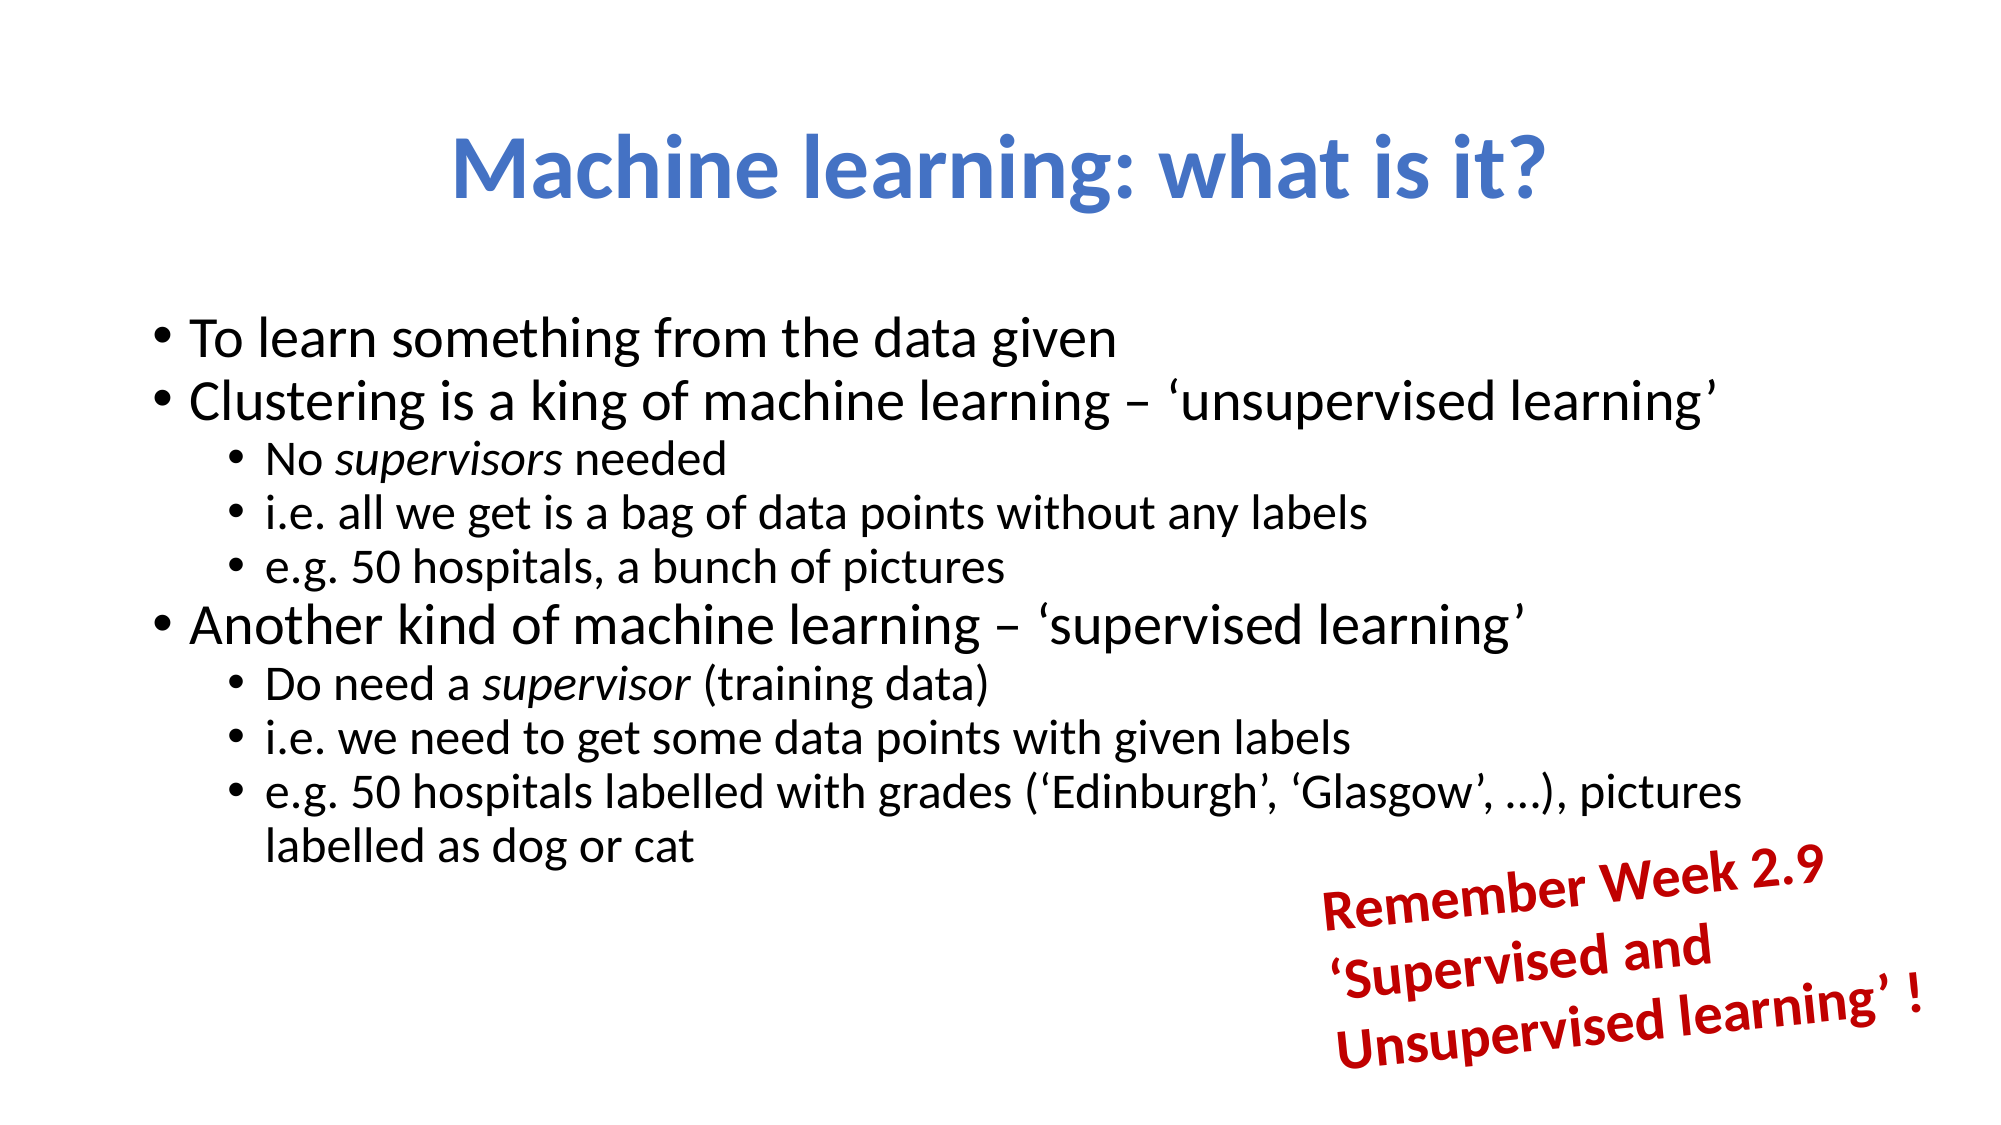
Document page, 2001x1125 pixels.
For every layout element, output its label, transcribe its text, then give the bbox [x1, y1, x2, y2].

title Machine learning: what is it? [137, 59, 1863, 278]
list To learn something from the data given Clustering is a king of machine learning – ‘unsupervised learning’ No supervisors needed i.e. all we get is a bag of data points without any labels e.g. 50 hospitals, a bunch of pictures Another kind of machine learning – ‘supervised learning’ Do need a supervisor (training data) i.e. we need to get some data points with given labels e.g. 50 hospitals labelled with grades (‘Edinburgh’, ‘Glasgow’, …), pictures labelled as dog or cat [137, 299, 1911, 1125]
text_box Remember Week 2.9 ‘Supervised and Unsupervised learning’ ! [1303, 797, 2000, 1091]
